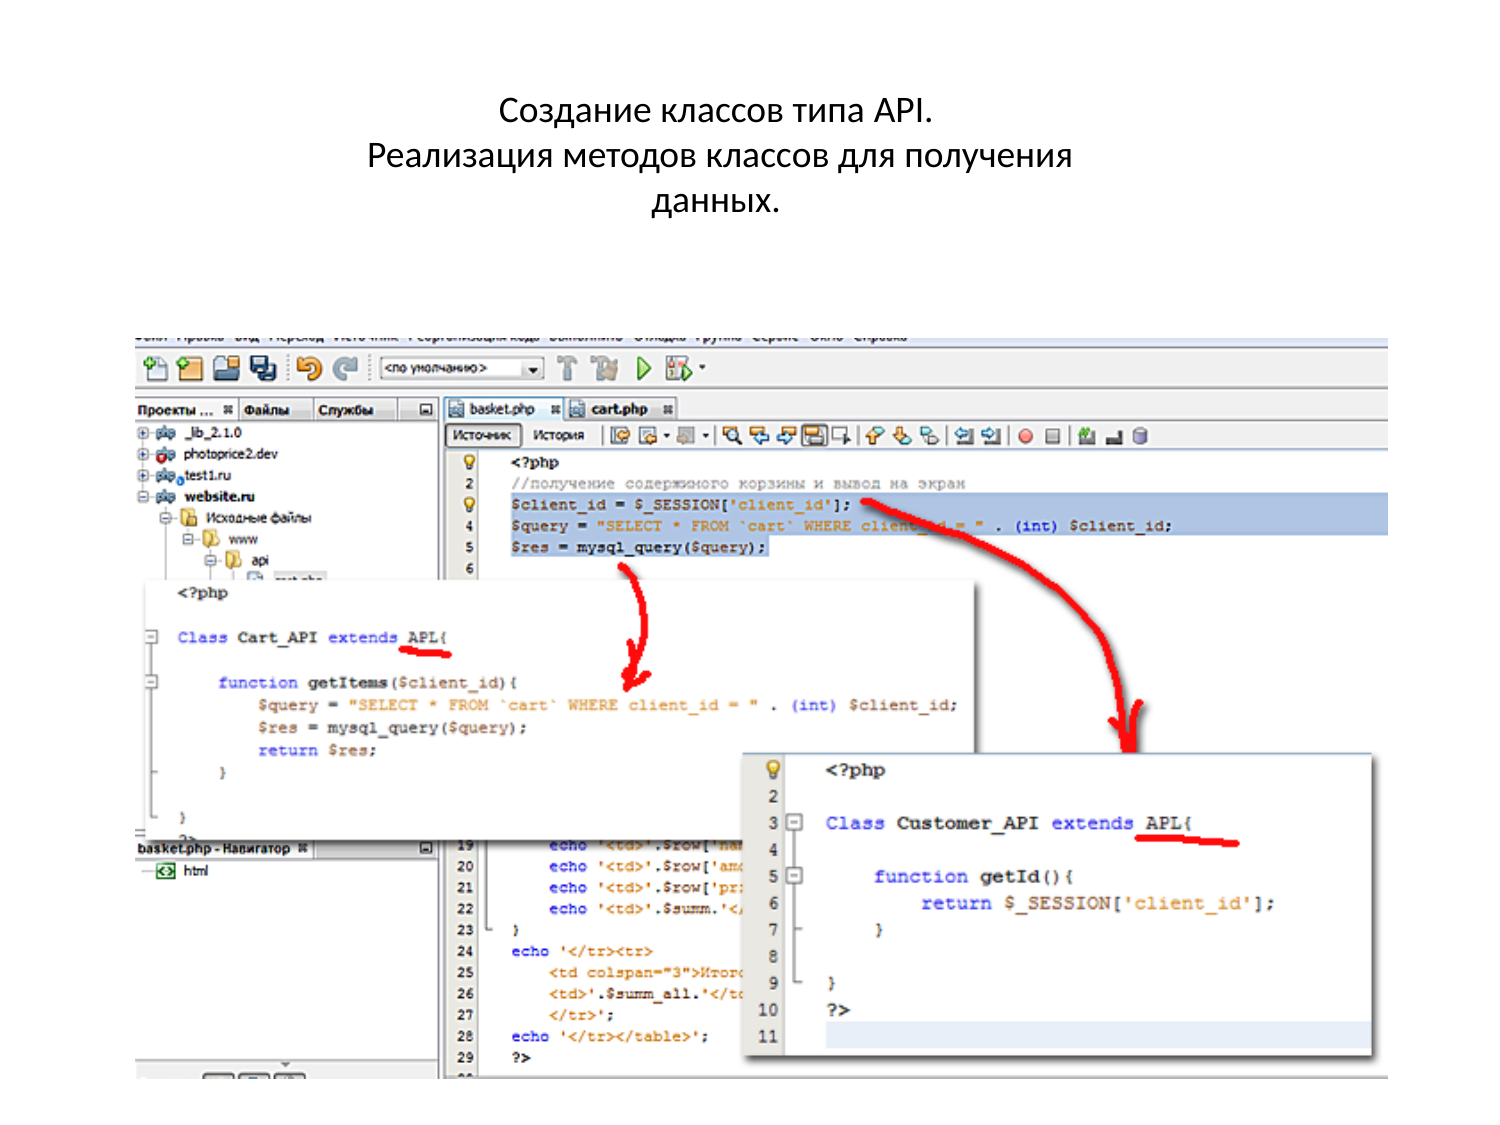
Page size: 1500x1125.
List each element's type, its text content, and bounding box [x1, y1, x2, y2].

picture [135, 337, 1389, 1080]
text_box Создание классов типа API. Реализация методов классов для получения данных. [312, 78, 1128, 228]
